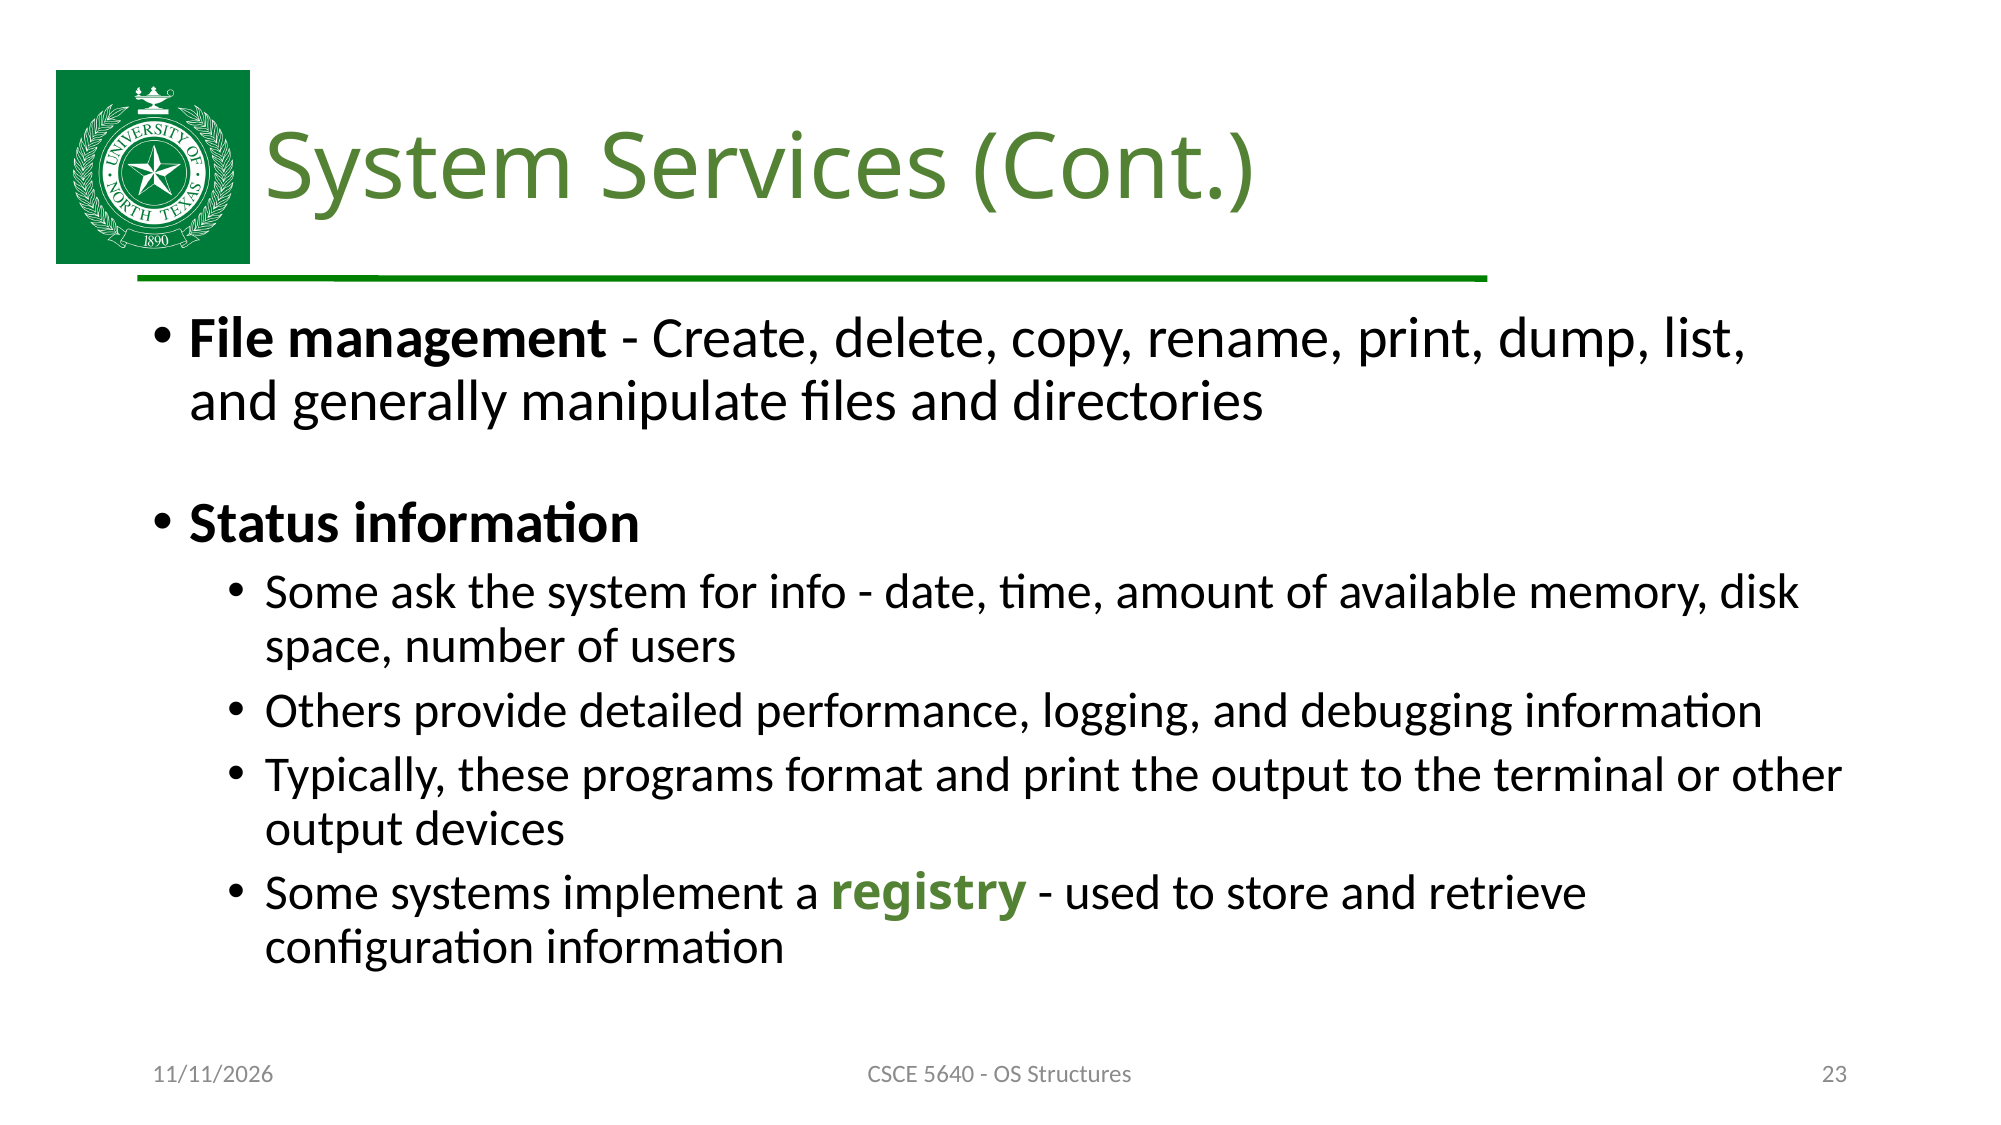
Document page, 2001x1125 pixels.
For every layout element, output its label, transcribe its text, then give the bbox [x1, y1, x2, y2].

picture [56, 70, 249, 264]
footer CSCE 5640 - OS Structures [662, 1042, 1338, 1103]
slide_number 23 [1412, 1042, 1863, 1103]
list File management - Create, delete, copy, rename, print, dump, list, and generally manipulate files and directories Status information Some ask the system for info - date, time, amount of available memory, disk space, number of users Others provide detailed performance, logging, and debugging information Typically, these programs format and print the output to the terminal or other output devices Some systems implement a registry - used to store and retrieve configuration information [137, 299, 1863, 1014]
title System Services (Cont.) [249, 59, 1863, 278]
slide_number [137, 1042, 588, 1103]
